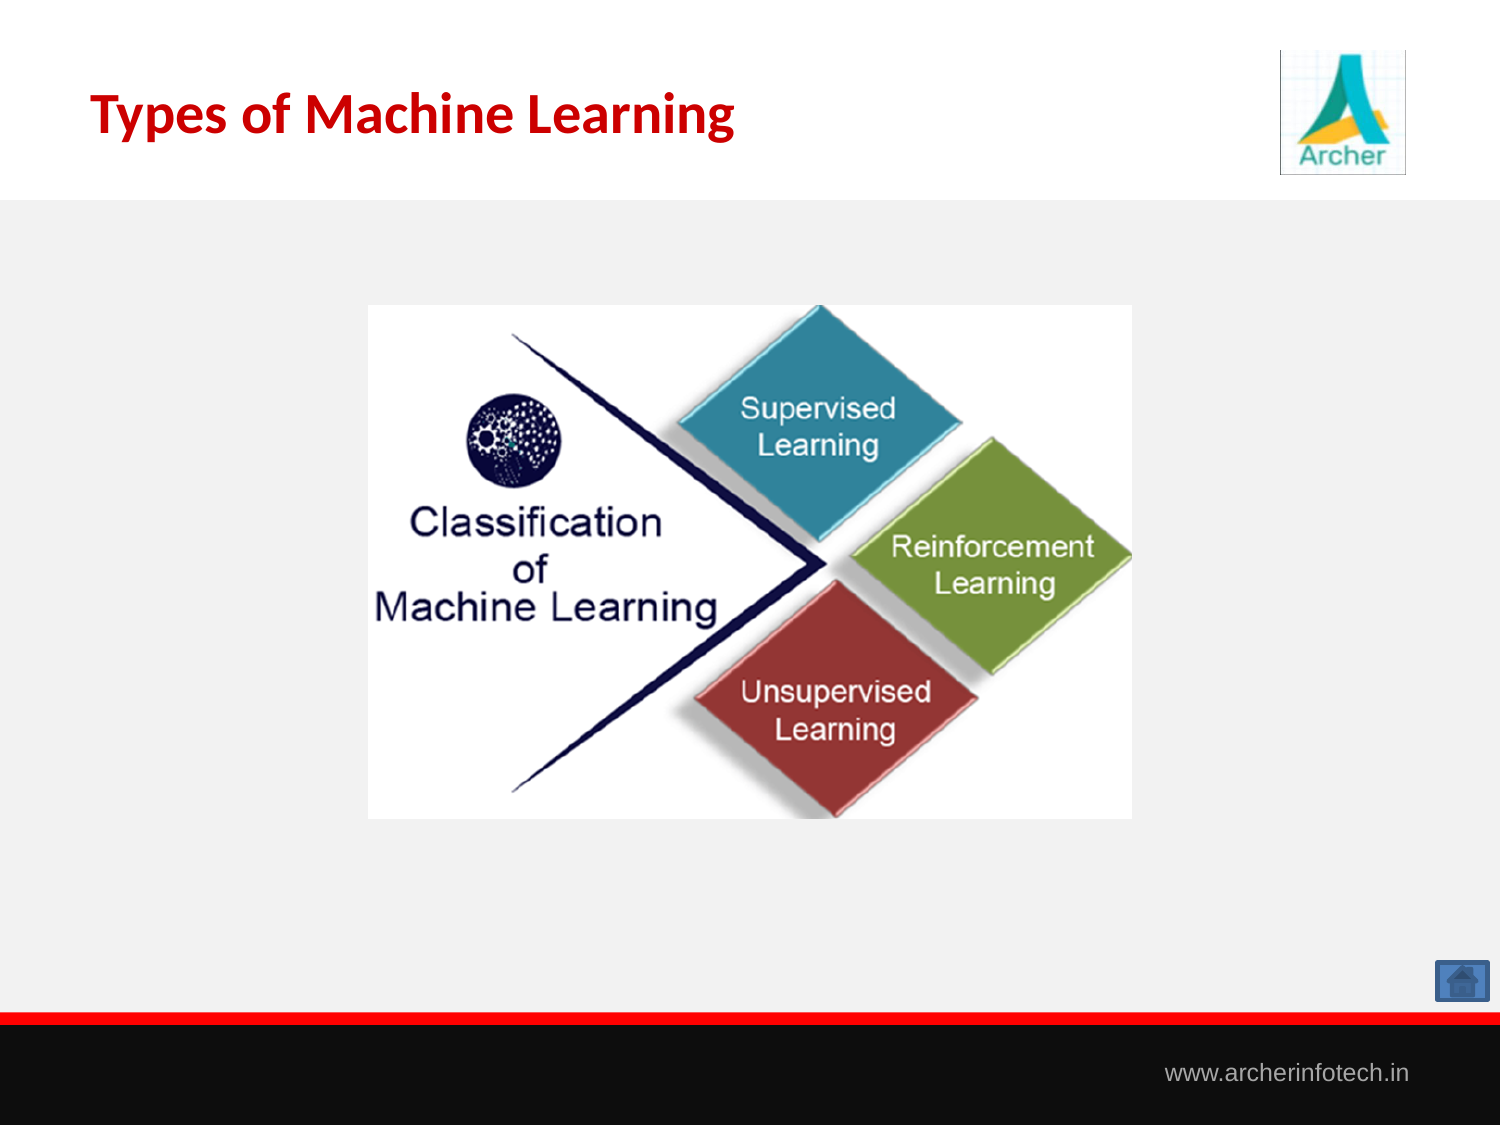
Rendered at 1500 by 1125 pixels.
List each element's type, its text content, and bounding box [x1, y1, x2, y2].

picture [368, 305, 1132, 820]
text_box [1435, 960, 1490, 1002]
picture [1280, 50, 1406, 175]
title Types of Machine Learning [75, 45, 938, 175]
